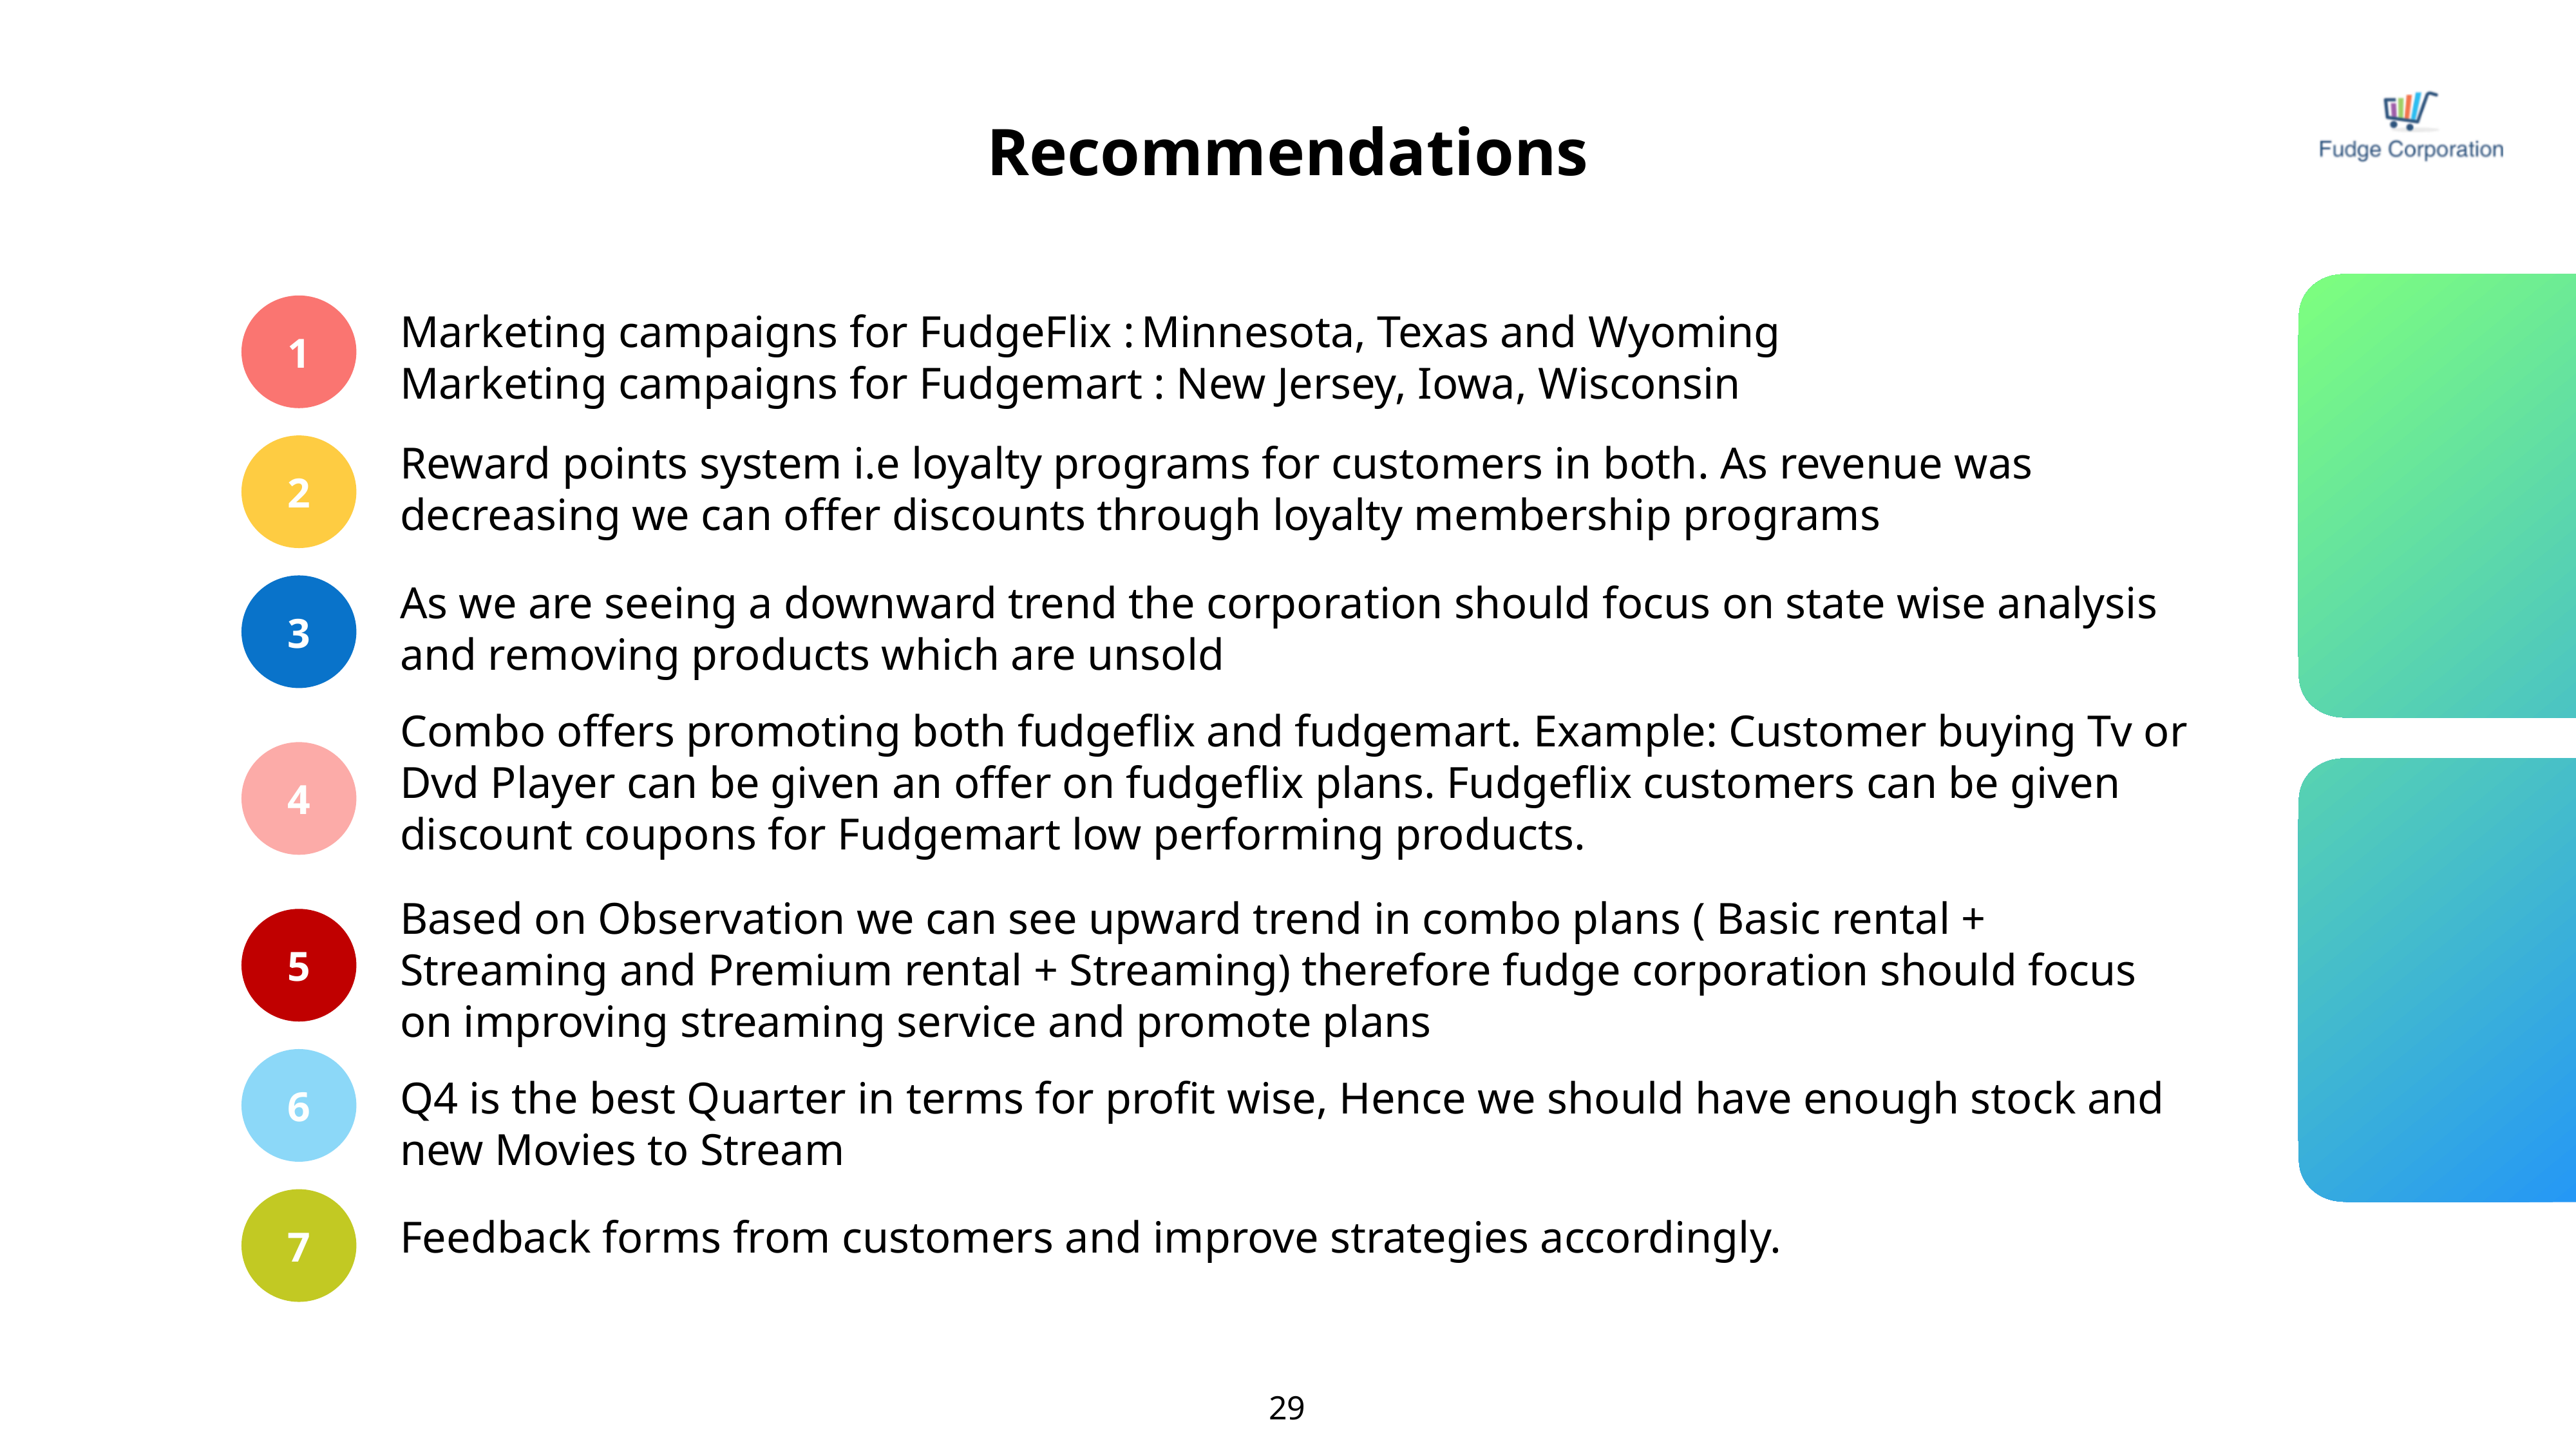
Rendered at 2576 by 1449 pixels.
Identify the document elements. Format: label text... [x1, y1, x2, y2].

text_box Feedback forms from customers and improve strategies accordingly. [390, 1200, 2210, 1289]
text_box [2298, 274, 2576, 718]
text_box Based on Observation we can see upward trend in combo plans ( Basic rental + Streaming and Premium rental + Streaming) therefore fudge corporation should focus on improving streaming service and promote plans [390, 886, 2210, 1061]
text_box [2298, 758, 2576, 1202]
text_box Reward points system i.e loyalty programs for customers in both. As revenue was decreasing we can offer discounts through loyalty membership programs [390, 464, 2210, 571]
text_box Q4 is the best Quarter in terms for profit wise, Hence we should have enough stock and new Movies to Stream [390, 1061, 2210, 1174]
text_box As we are seeing a downward trend the corporation should focus on state wise analysis and removing products which are unsold [390, 571, 2210, 699]
text_box 4 [241, 742, 357, 855]
text_box 2 [241, 435, 357, 549]
picture [2280, 42, 2539, 187]
slide_number ‹#› [1263, 1381, 1312, 1431]
text_box 1 [241, 295, 357, 408]
text_box 7 [241, 1189, 357, 1302]
text_box Marketing campaigns for FudgeFlix : Minnesota, Texas and Wyoming Marketing campaigns for Fudgemart : New Jersey, Iowa, Wisconsin [390, 299, 2210, 464]
text_box 6 [241, 1048, 357, 1162]
text_box 5 [241, 909, 357, 1022]
text_box Recommendations [677, 105, 1899, 194]
text_box 3 [241, 575, 357, 688]
text_box Combo offers promoting both fudgeflix and fudgemart. Example: Customer buying Tv or Dvd Player can be given an offer on fudgeflix plans. Fudgeflix customers can be given discount coupons for Fudgemart low performing products. [390, 699, 2210, 886]
